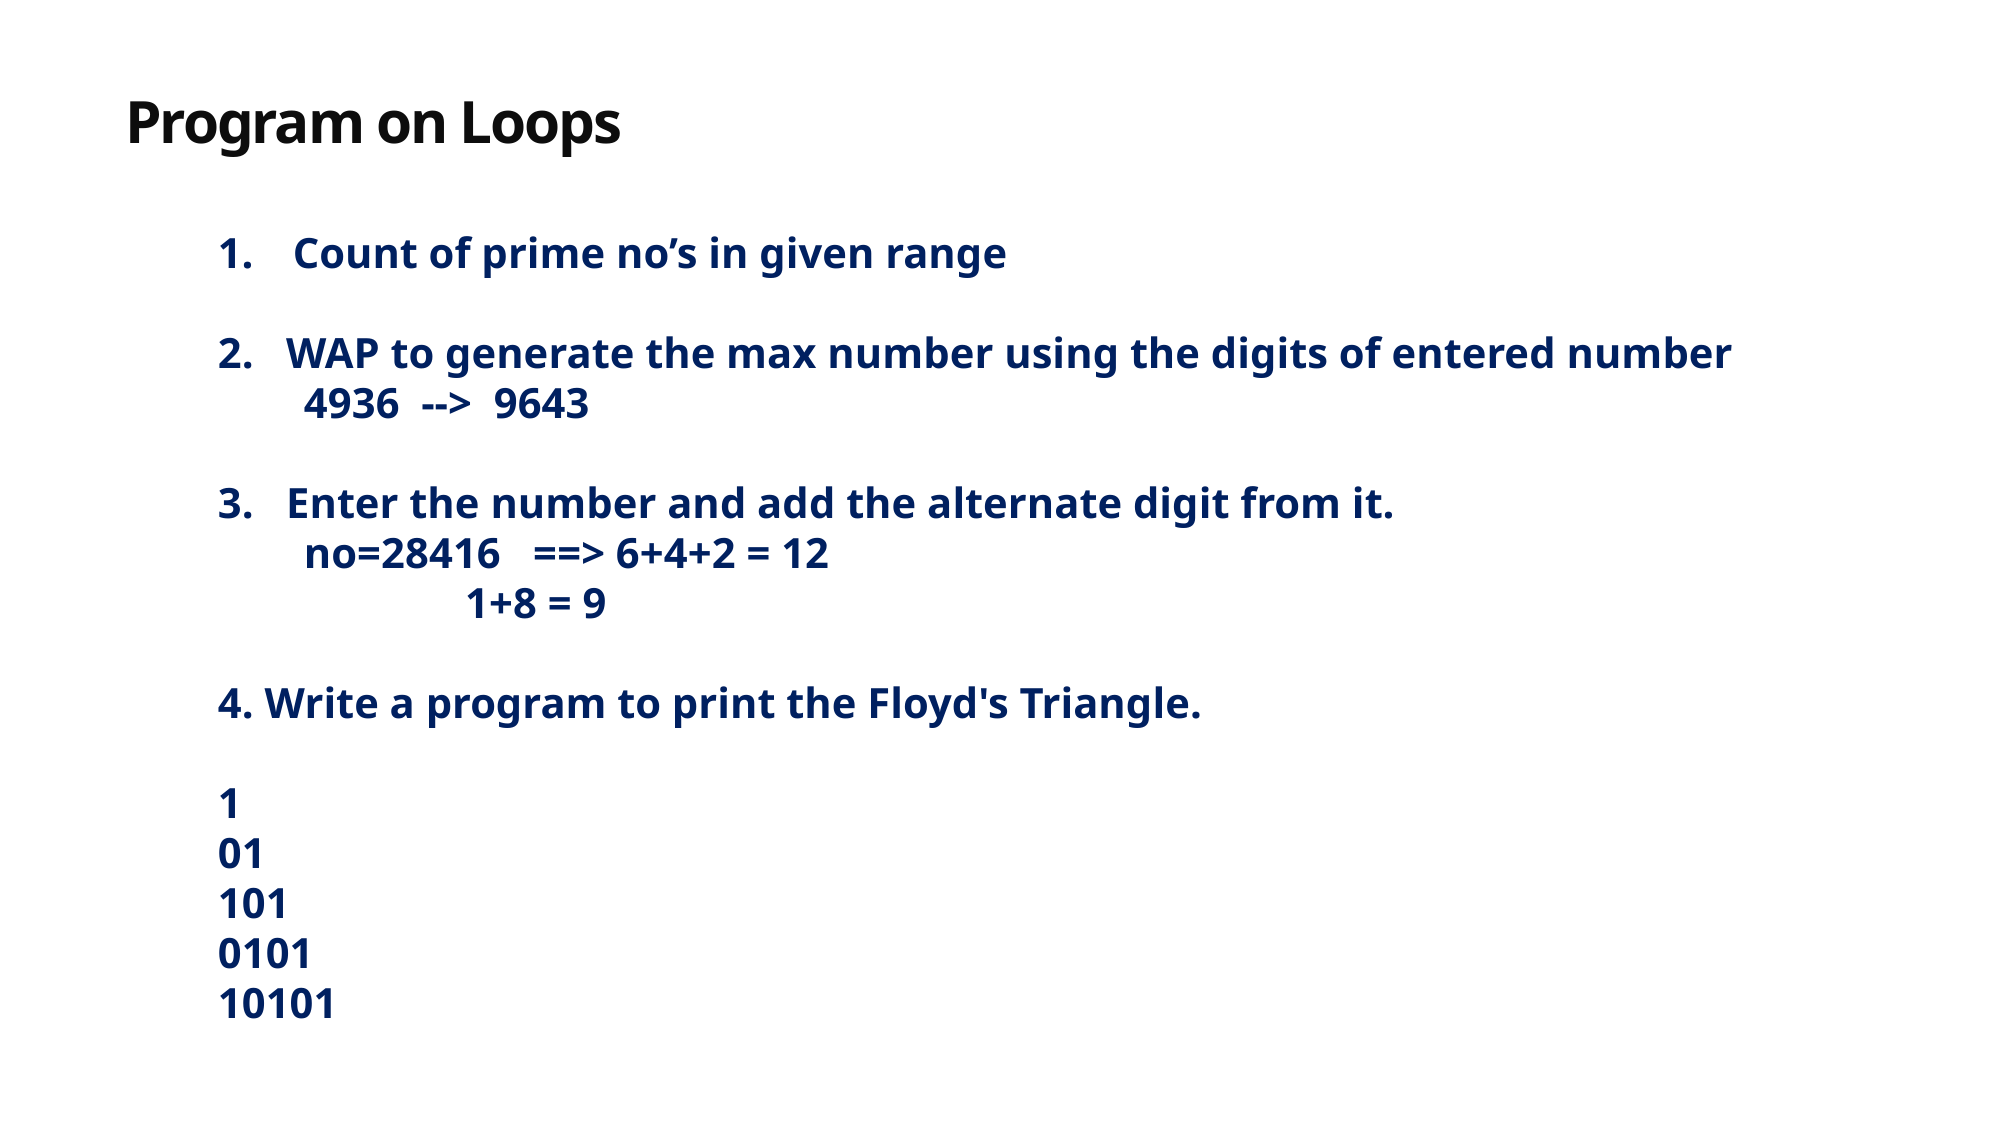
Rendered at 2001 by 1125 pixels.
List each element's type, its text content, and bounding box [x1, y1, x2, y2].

text_box Program on Loops [125, 84, 1780, 156]
text_box Count of prime no’s in given range 2. WAP to generate the max number using the digits of entered number 4936 --> 9643 3. Enter the number and add the alternate digit from it. no=28416 ==> 6+4+2 = 12 1+8 = 9 4. Write a program to print the Floyd's Triangle. 1 01 101 0101 10101 [203, 219, 1797, 1035]
